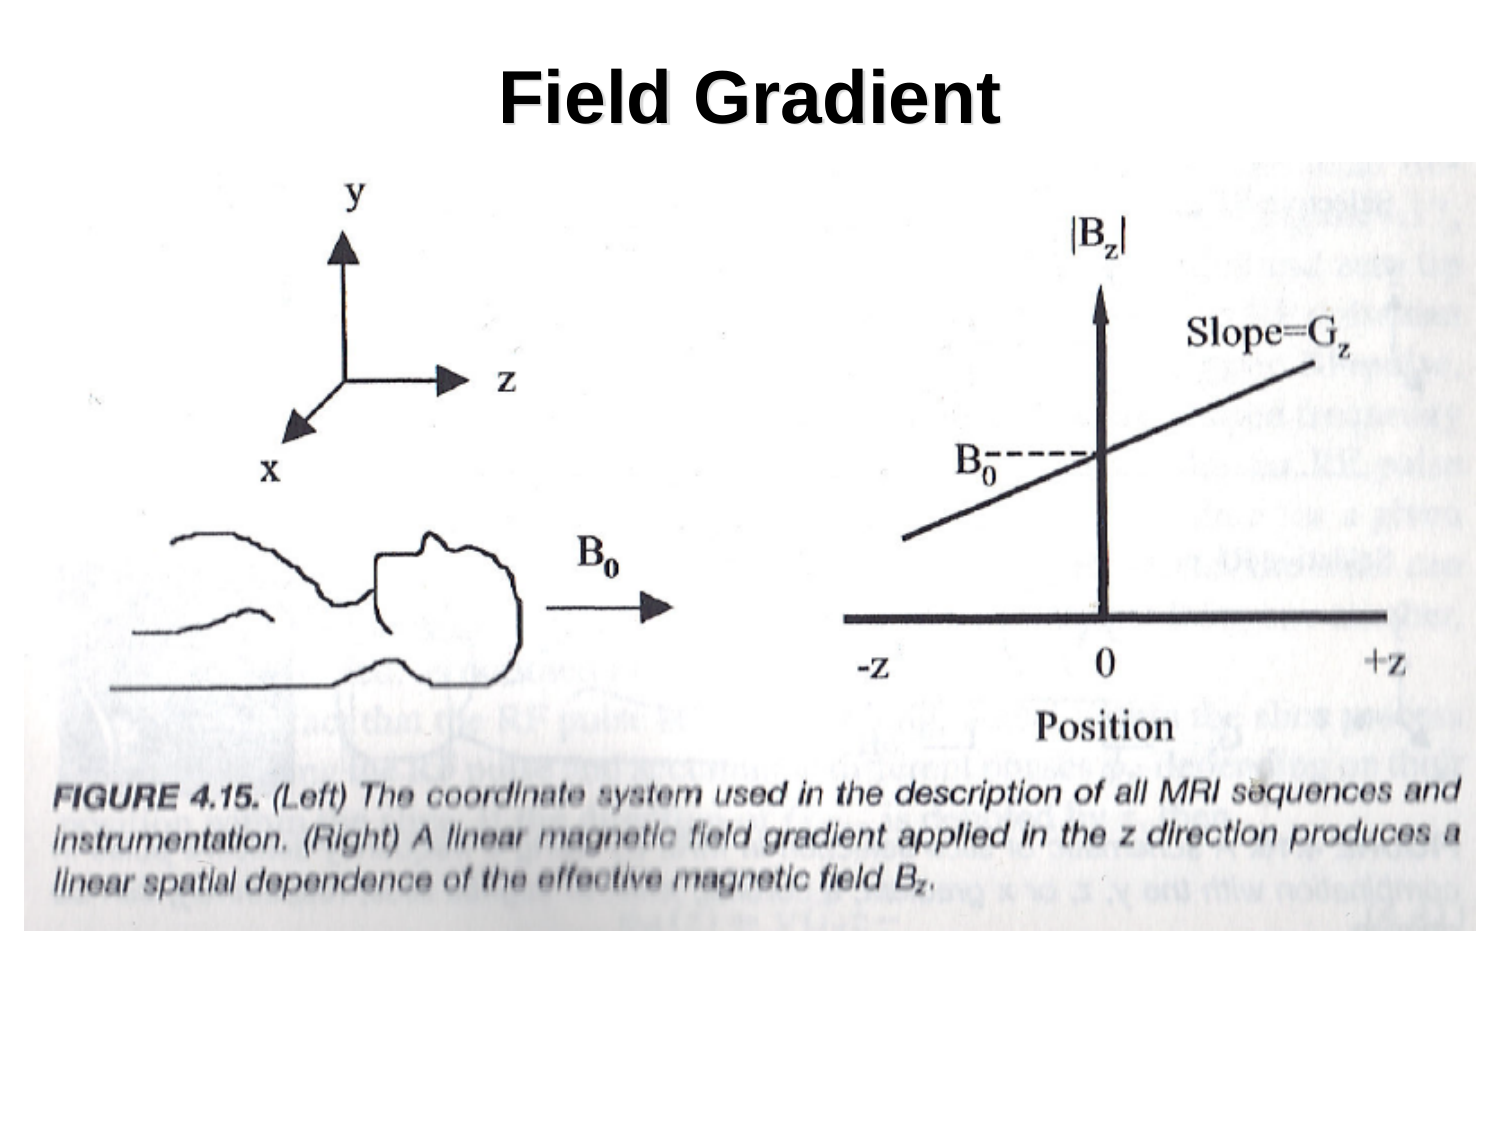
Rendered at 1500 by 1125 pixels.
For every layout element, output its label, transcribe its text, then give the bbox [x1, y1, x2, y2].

title Field Gradient [24, 24, 1476, 162]
picture [24, 162, 1476, 931]
